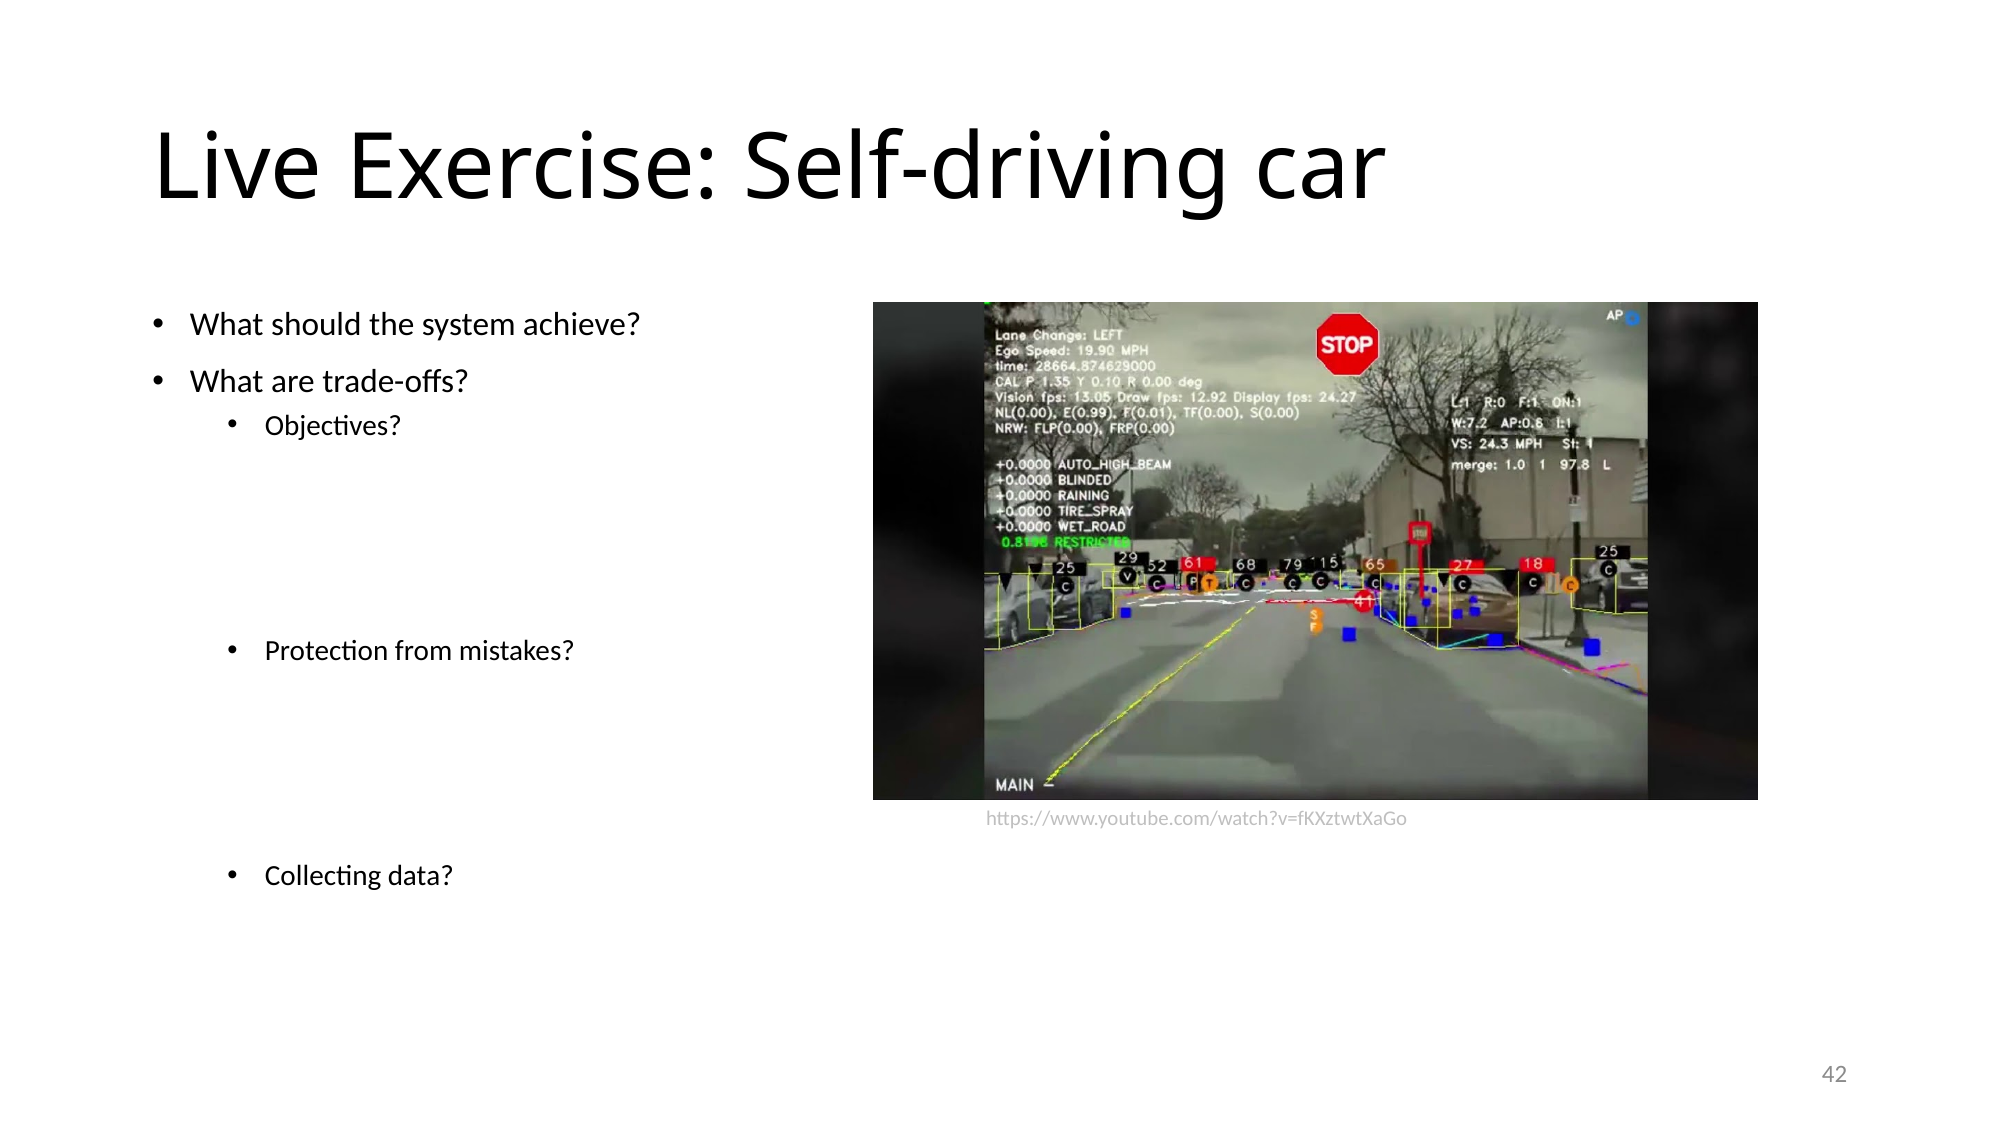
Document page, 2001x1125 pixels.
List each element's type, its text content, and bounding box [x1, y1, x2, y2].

list What should the system achieve? What are trade-offs? Objectives? Protection from mistakes? Collecting data? [137, 299, 1863, 1014]
slide_number 42 [1412, 1042, 1863, 1103]
picture [873, 302, 1758, 800]
title Live Exercise: Self-driving car [137, 59, 1863, 278]
text_box https://www.youtube.com/watch?v=fKXztwtXaGo [971, 800, 1423, 838]
